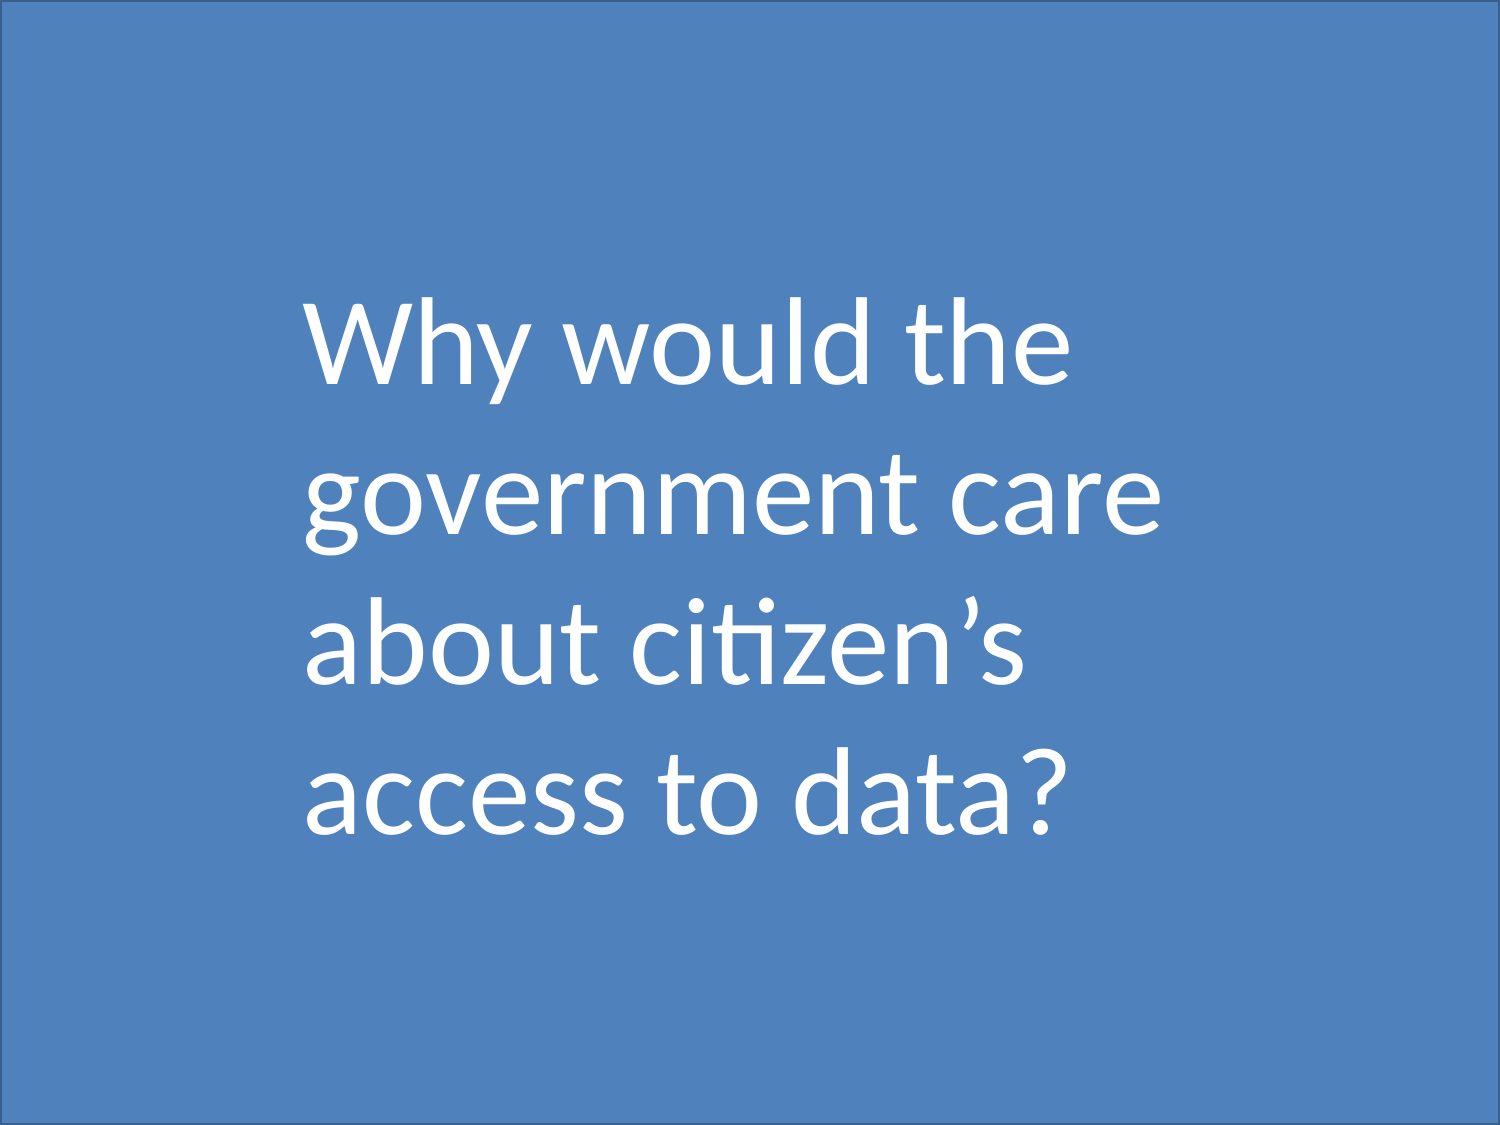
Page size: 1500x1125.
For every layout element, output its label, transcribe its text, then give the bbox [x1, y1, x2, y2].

text_box Why would the government care about citizen’s access to data? [288, 251, 1212, 867]
text_box [0, 0, 1500, 1125]
